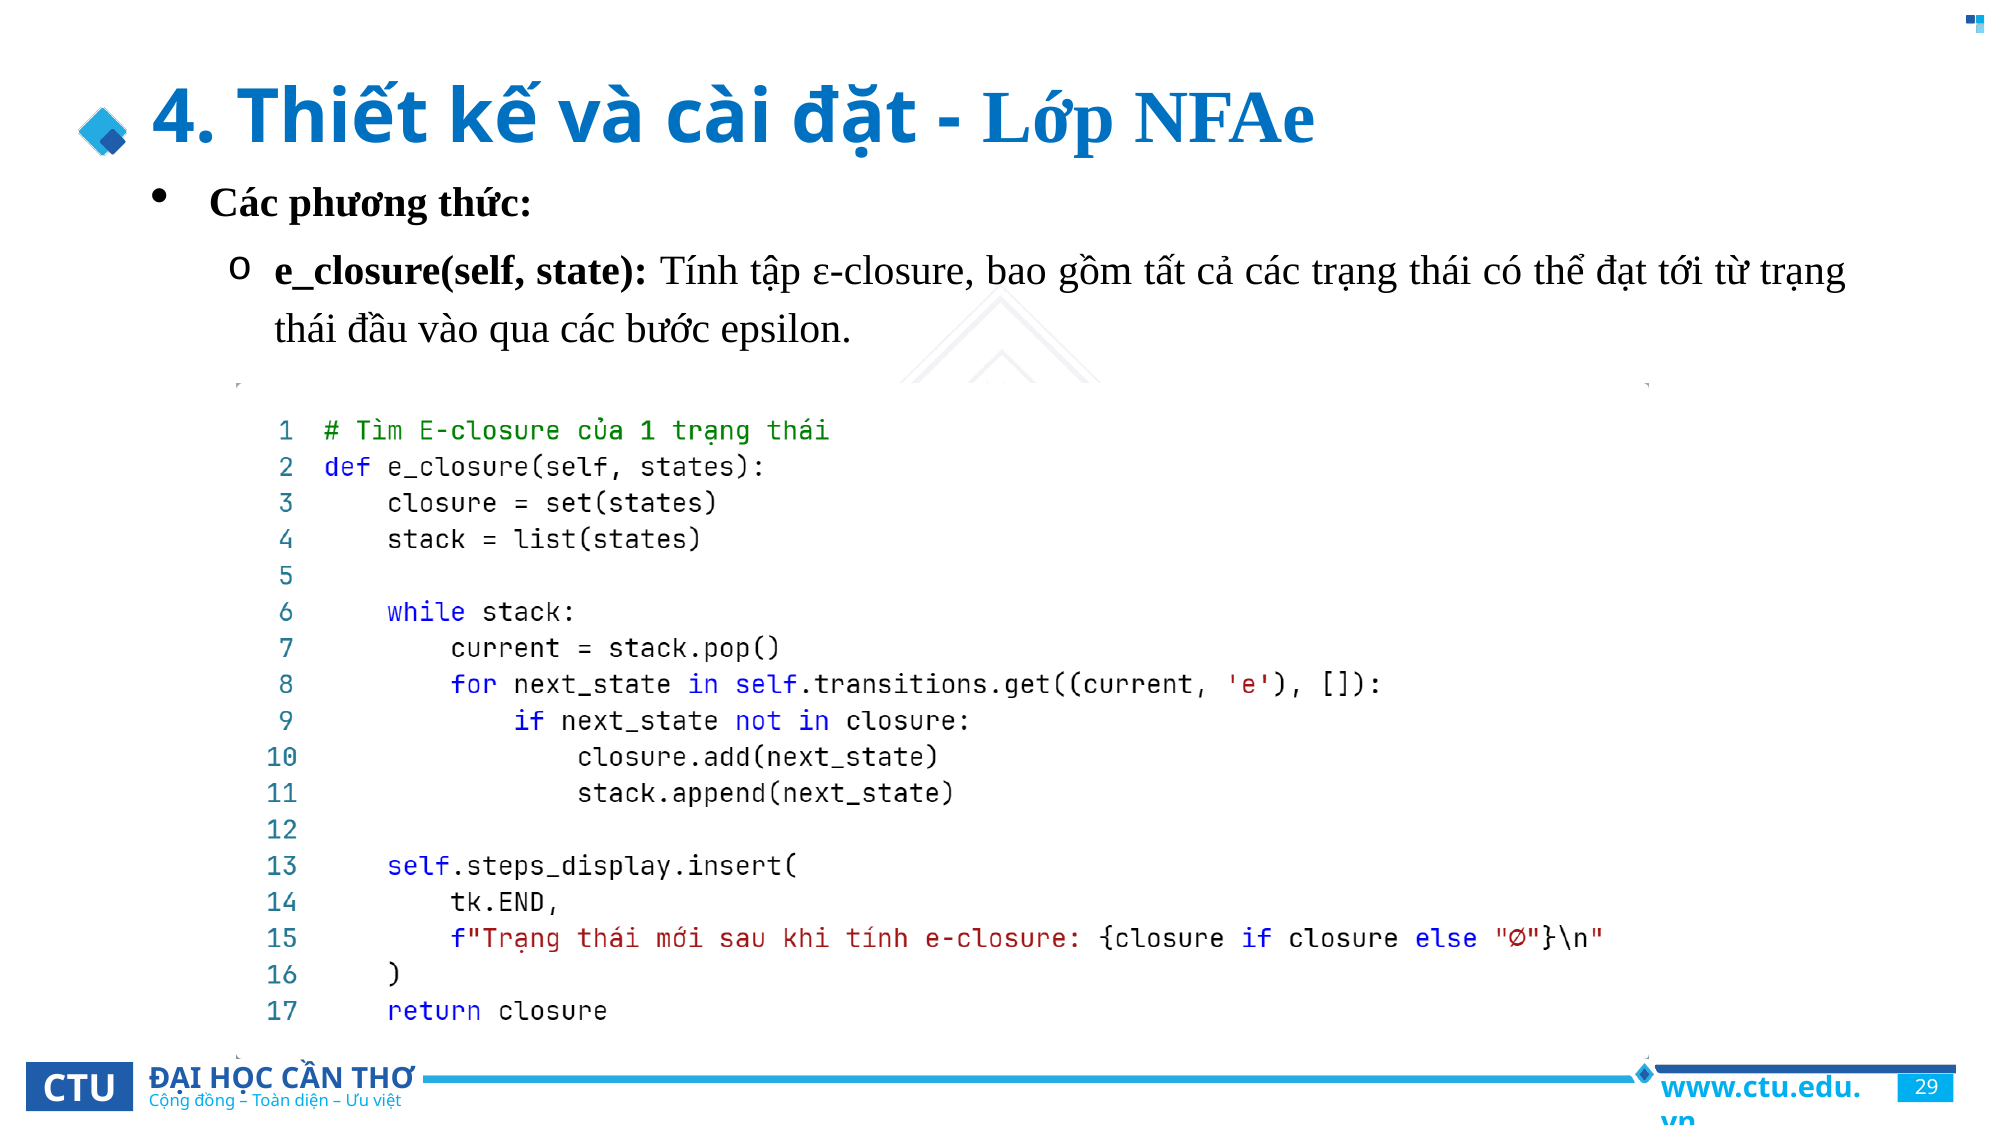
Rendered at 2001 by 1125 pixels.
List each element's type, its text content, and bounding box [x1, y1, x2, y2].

title 4. Thiết kế và cài đặt - Lớp NFAe [137, 66, 1863, 170]
picture [252, 1094, 261, 1106]
picture [236, 383, 1650, 1059]
picture [1966, 15, 1985, 33]
picture [423, 1063, 1956, 1083]
picture [78, 107, 127, 156]
list Các phương thức: e_closure(self, state): Tính tập ε-closure, bao gồm tất cả các trạng thái có thể đạt tới từ trạng thái đầu vào qua các bước epsilon. [137, 170, 1863, 1014]
